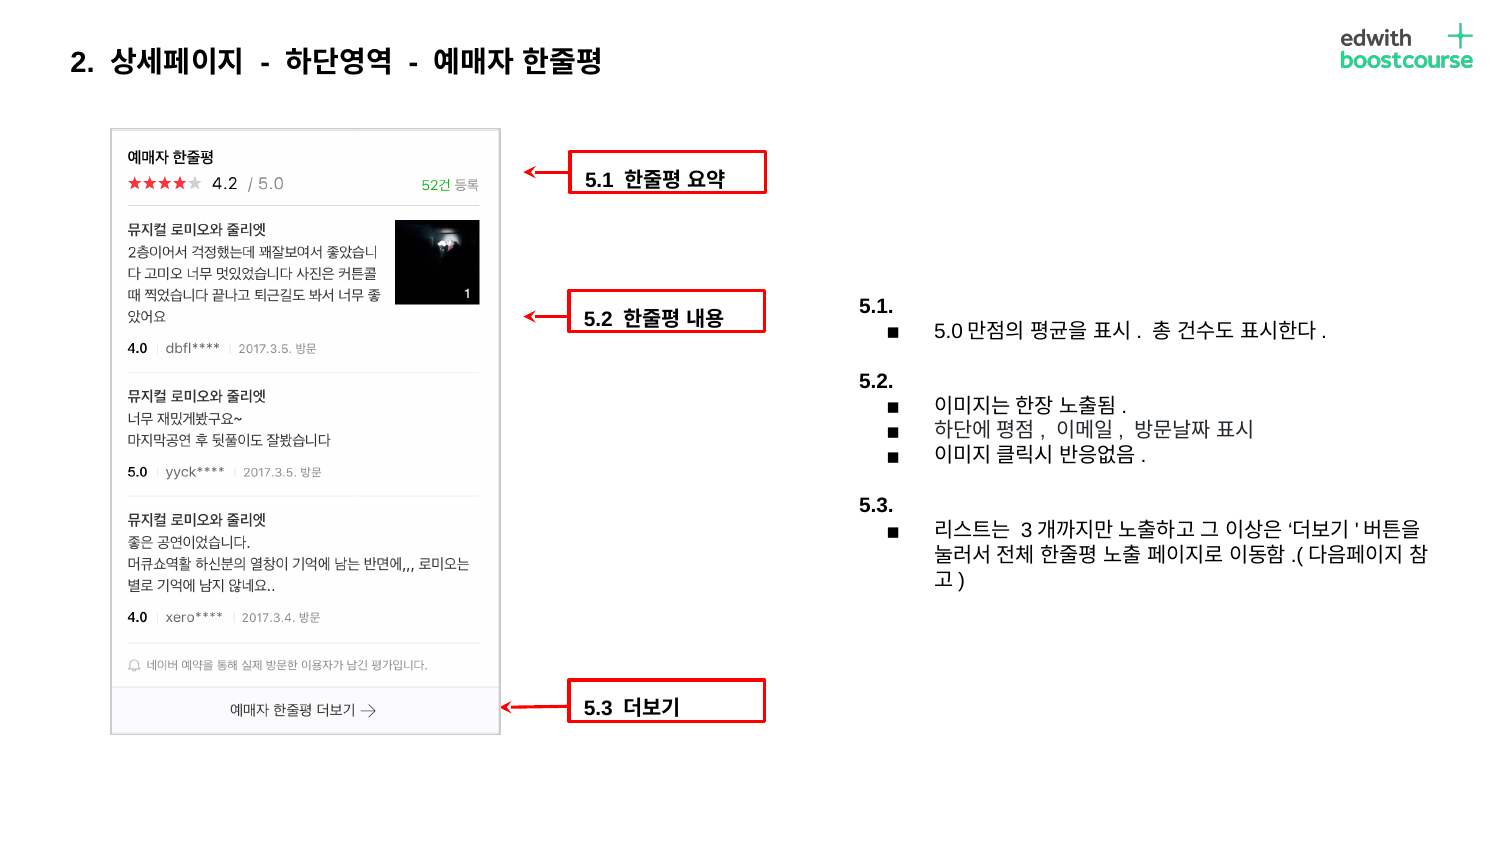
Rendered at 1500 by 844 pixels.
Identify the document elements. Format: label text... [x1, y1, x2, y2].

text_box 5.2 한줄평 내용 [568, 290, 765, 332]
text_box 2. 상세페이지 - 하단영역 - 예매자 한줄평 [55, 10, 758, 63]
text_box 5.1. 5.0만점의 평균을 표시. 총 건수도 표시한다. 5.2. 이미지는 한장 노출됨. 하단에 평점, 이메일, 방문날짜 표시 이미지 클릭시 반응없음. 5.3. 리스트는 3개까지만 노출하고 그 이상은 ‘더보기'버튼을 눌러서 전체 한줄평 노출 페이지로 이동함.(다음페이지 참고) [844, 277, 1463, 694]
text_box 5.3 더보기 [568, 680, 765, 722]
picture [1341, 22, 1473, 68]
text_box 5.1 한줄평 요약 [570, 151, 766, 193]
picture [111, 128, 500, 734]
